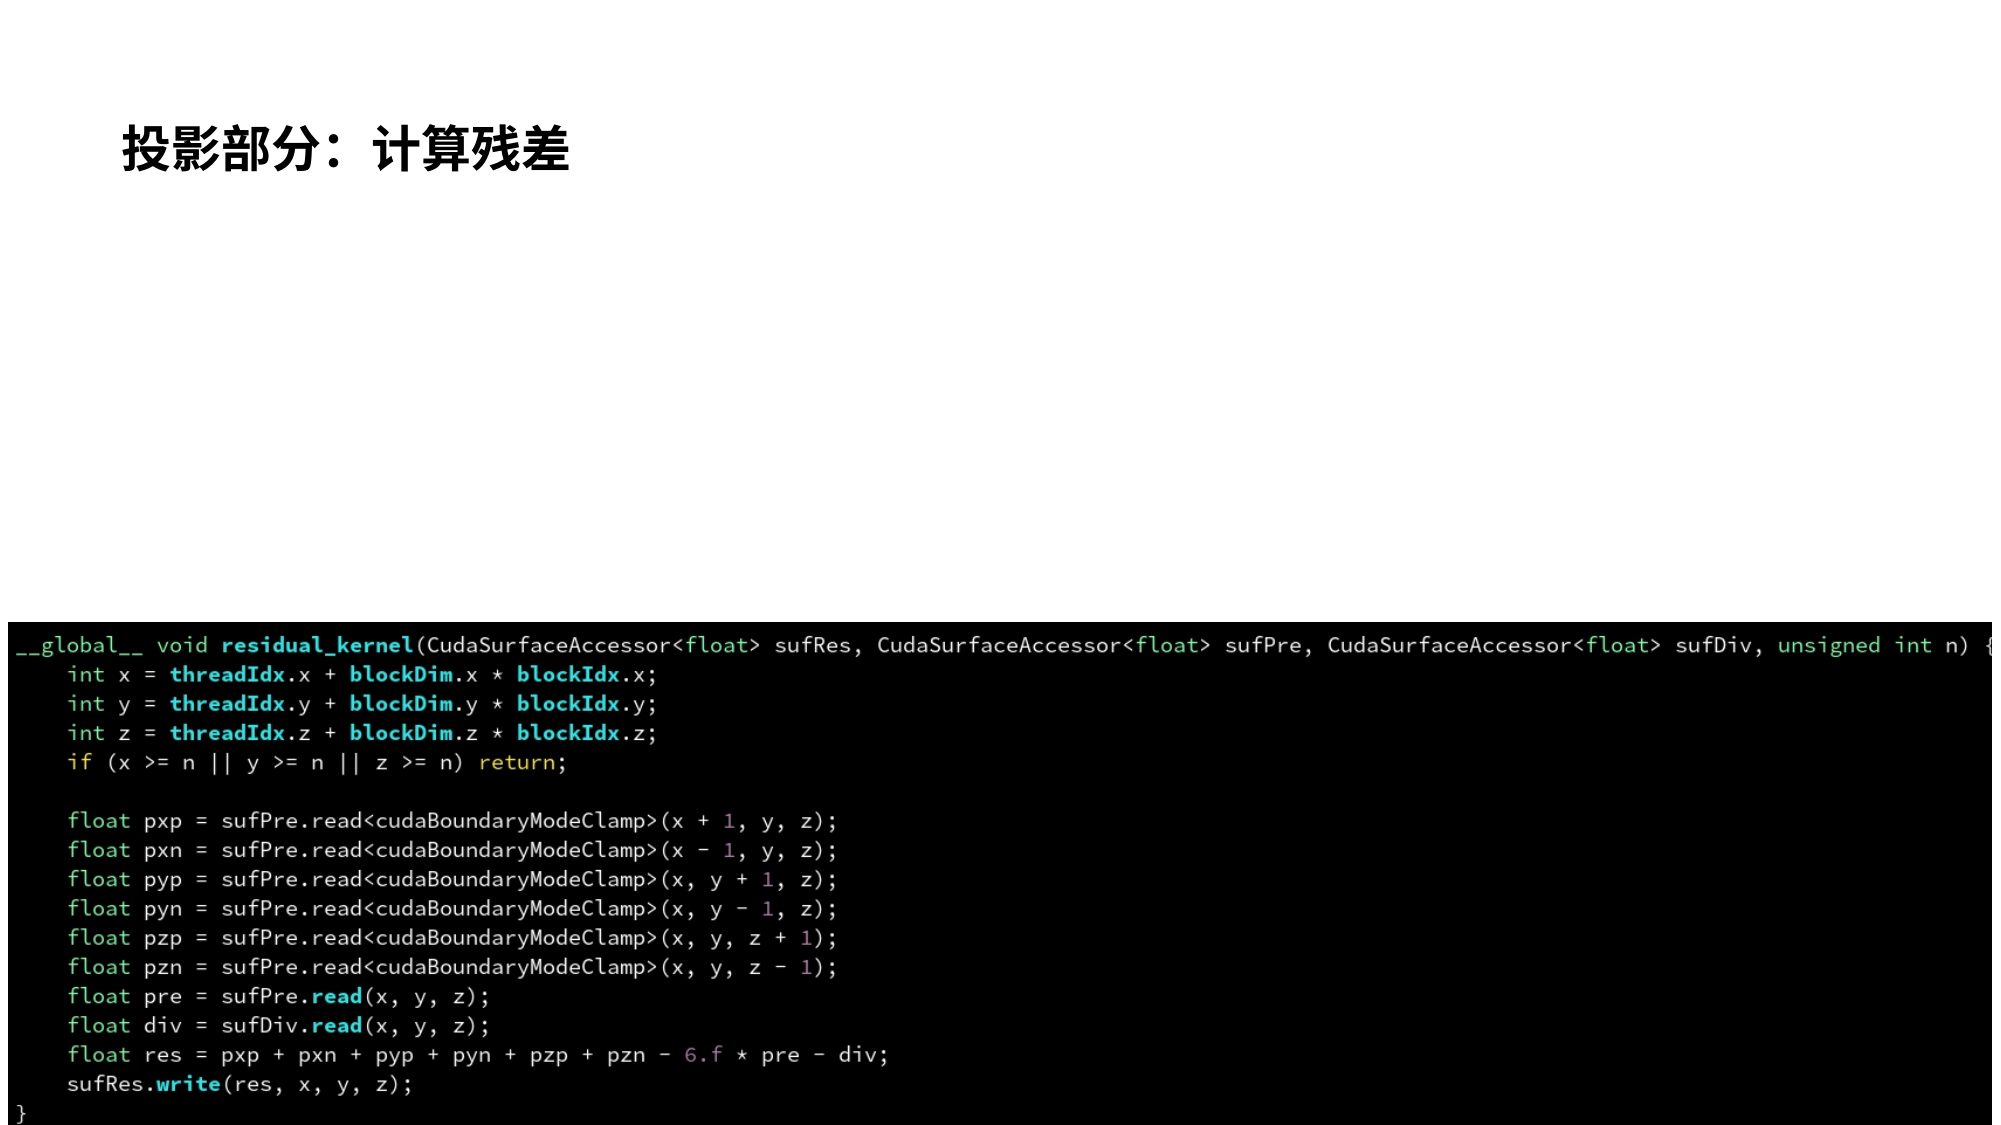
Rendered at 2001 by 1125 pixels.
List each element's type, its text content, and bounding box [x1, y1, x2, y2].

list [8, 622, 1992, 1125]
title 投影部分：计算残差 [106, 42, 1832, 260]
